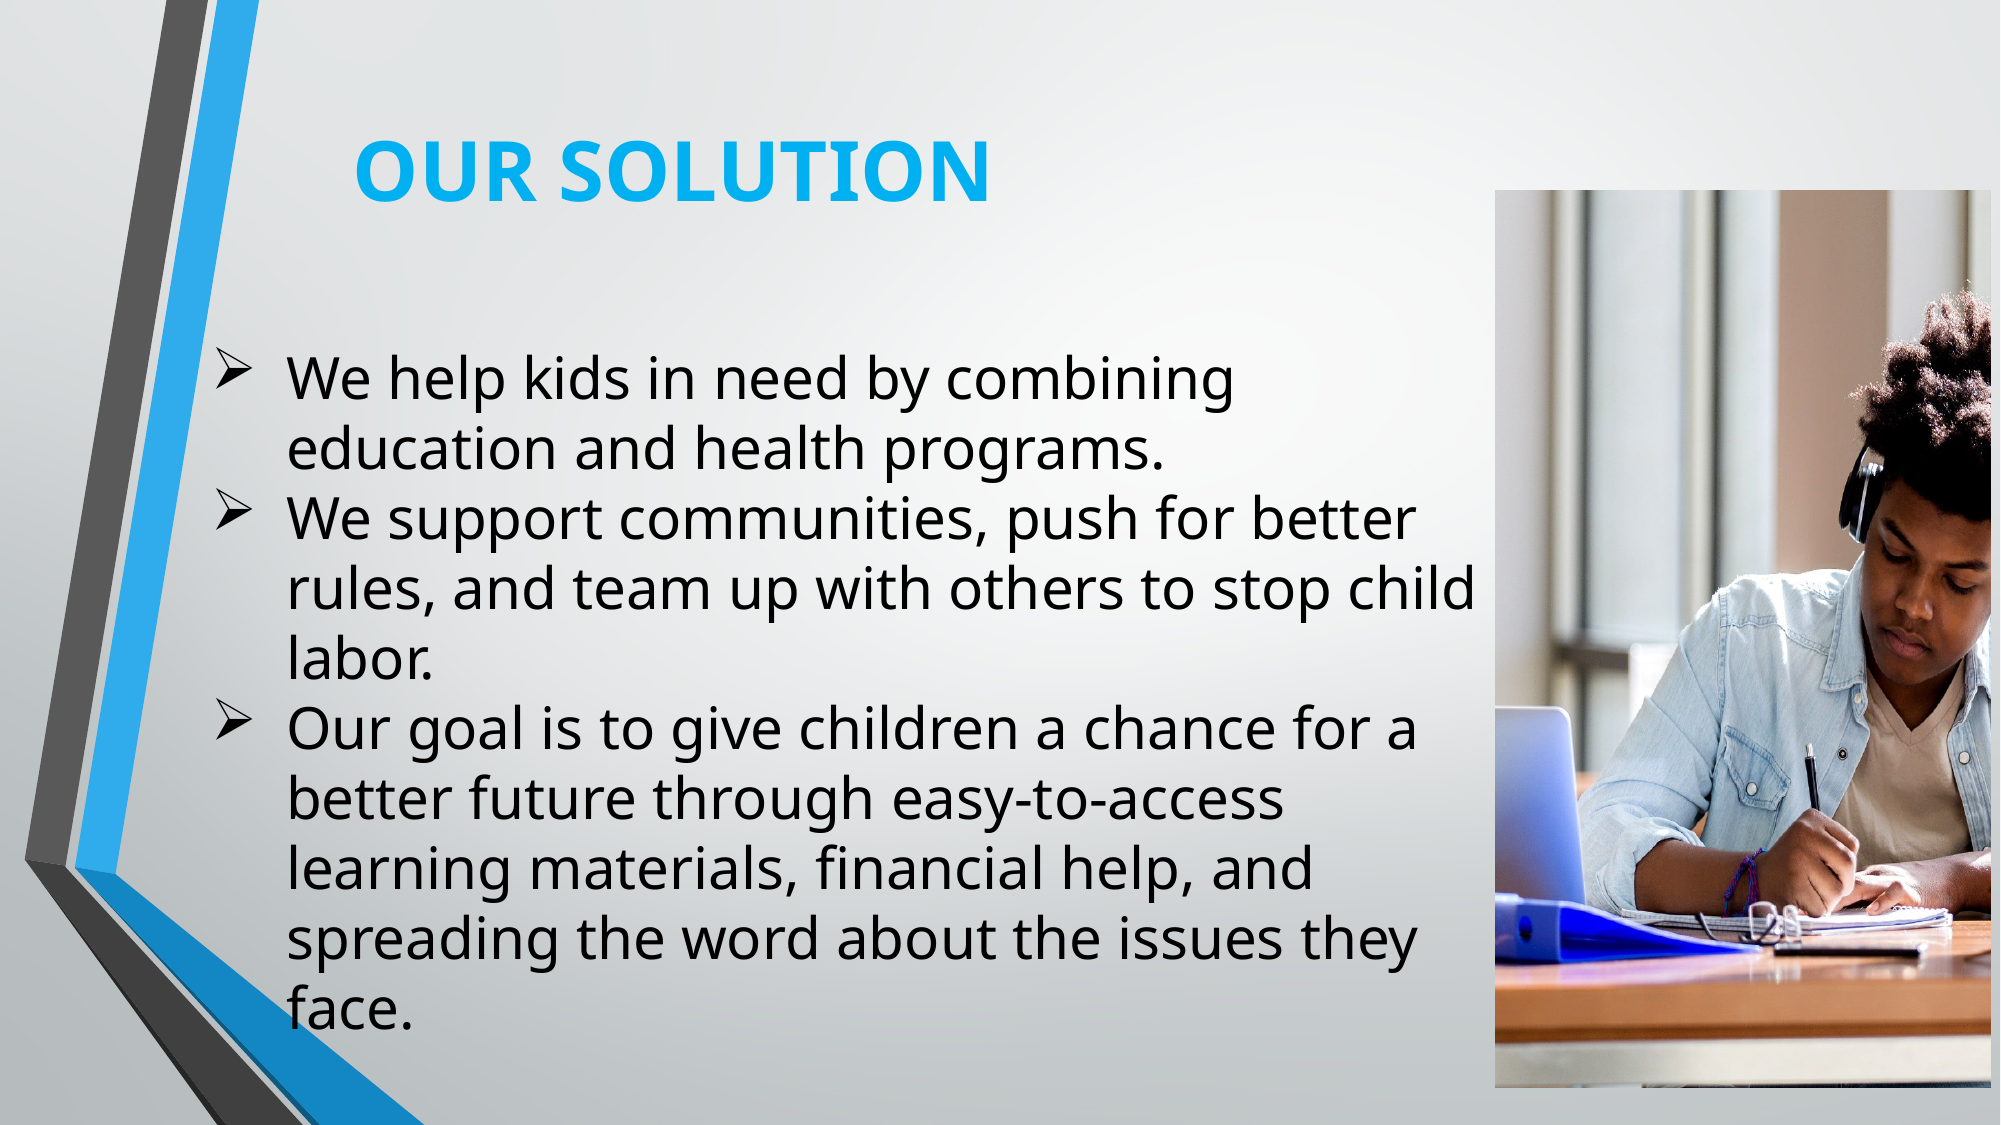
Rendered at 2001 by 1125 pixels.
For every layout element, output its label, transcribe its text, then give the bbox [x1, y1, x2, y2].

text_box [169, 541, 822, 615]
text_box We help kids in need by combining education and health programs. We support communities, push for better rules, and team up with others to stop child labor. Our goal is to give children a chance for a better future through easy-to-access learning materials, financial help, and spreading the word about the issues they face. [196, 333, 1495, 1049]
picture [1495, 190, 1991, 1088]
title OUR SOLUTION [337, 123, 1364, 287]
